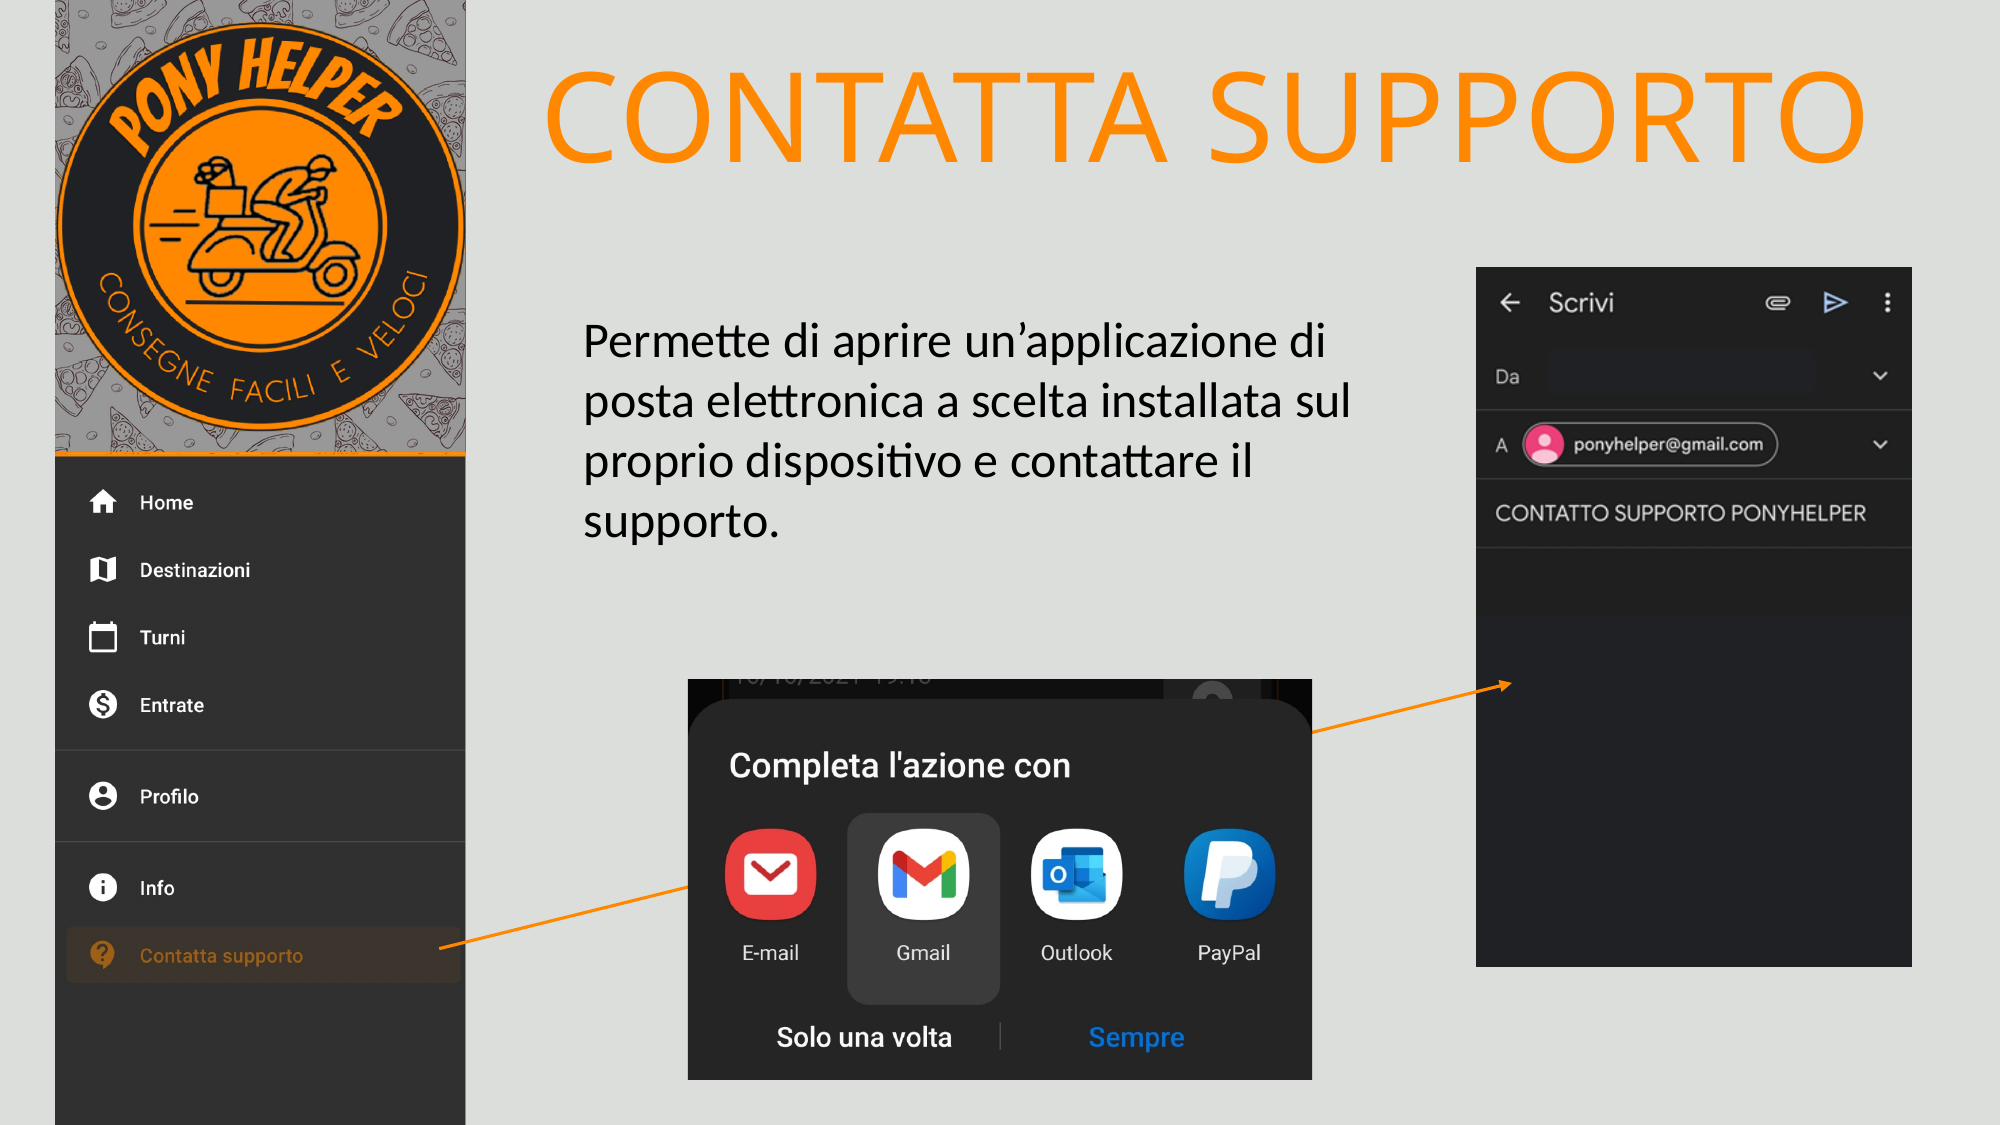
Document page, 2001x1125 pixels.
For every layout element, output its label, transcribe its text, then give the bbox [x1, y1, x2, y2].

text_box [439, 682, 687, 949]
picture [687, 679, 1313, 1080]
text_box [1313, 682, 1513, 949]
text_box CONTATTA SUPPORTO [501, 40, 1912, 205]
picture [55, 0, 466, 1125]
picture [1476, 267, 1912, 967]
text_box Permette di aprire un’applicazione di posta elettronica a scelta installata sul proprio dispositivo e contattare il supporto. [569, 299, 1394, 555]
